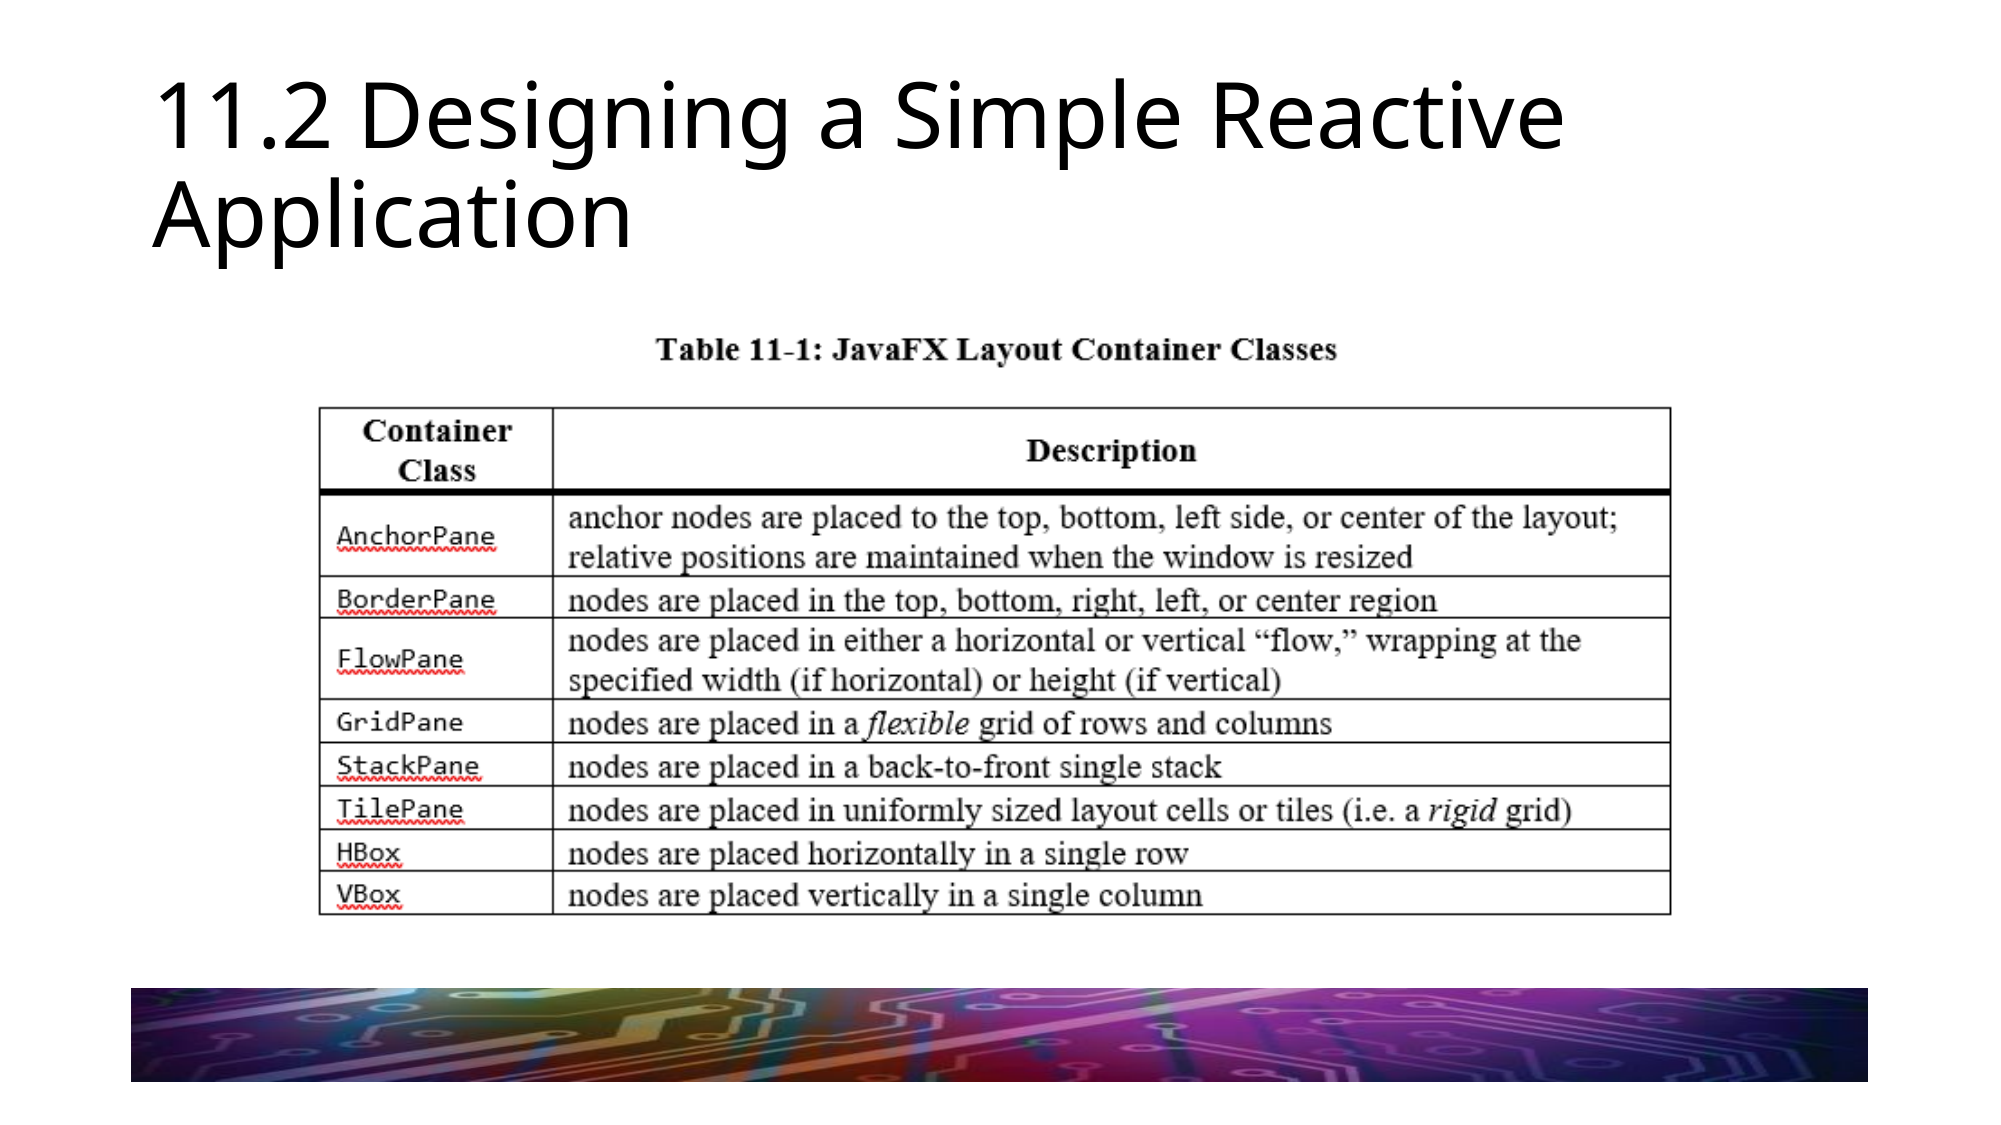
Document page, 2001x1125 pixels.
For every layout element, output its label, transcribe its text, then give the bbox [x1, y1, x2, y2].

title 11.2 Designing a Simple Reactive Application [137, 59, 1863, 278]
picture [131, 988, 1869, 1083]
picture [274, 298, 1718, 931]
